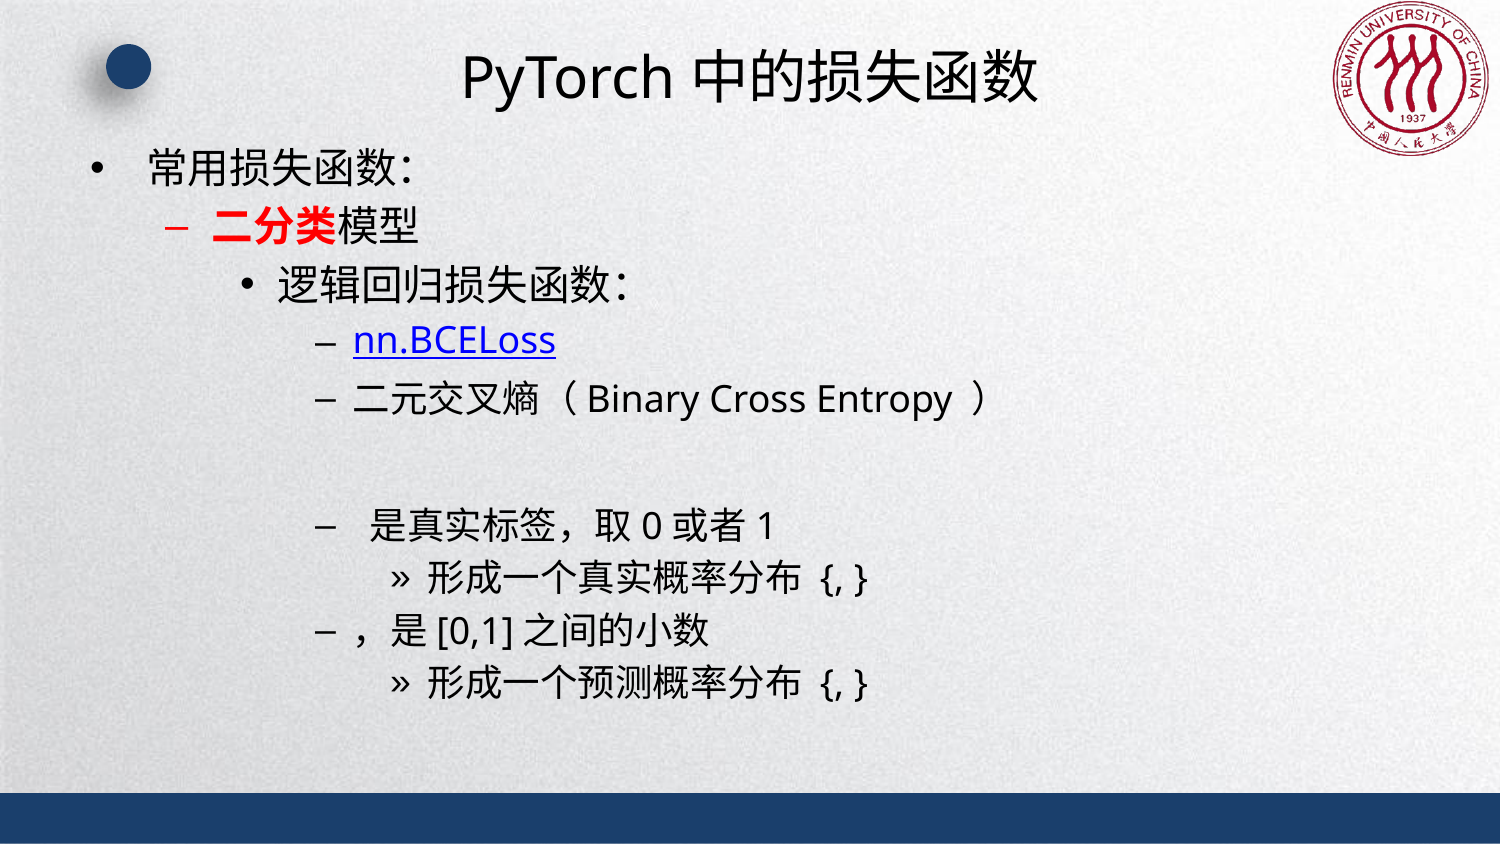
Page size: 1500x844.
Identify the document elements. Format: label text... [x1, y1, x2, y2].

title PyTorch中的损失函数 [75, 33, 1425, 116]
picture [0, 0, 1500, 793]
